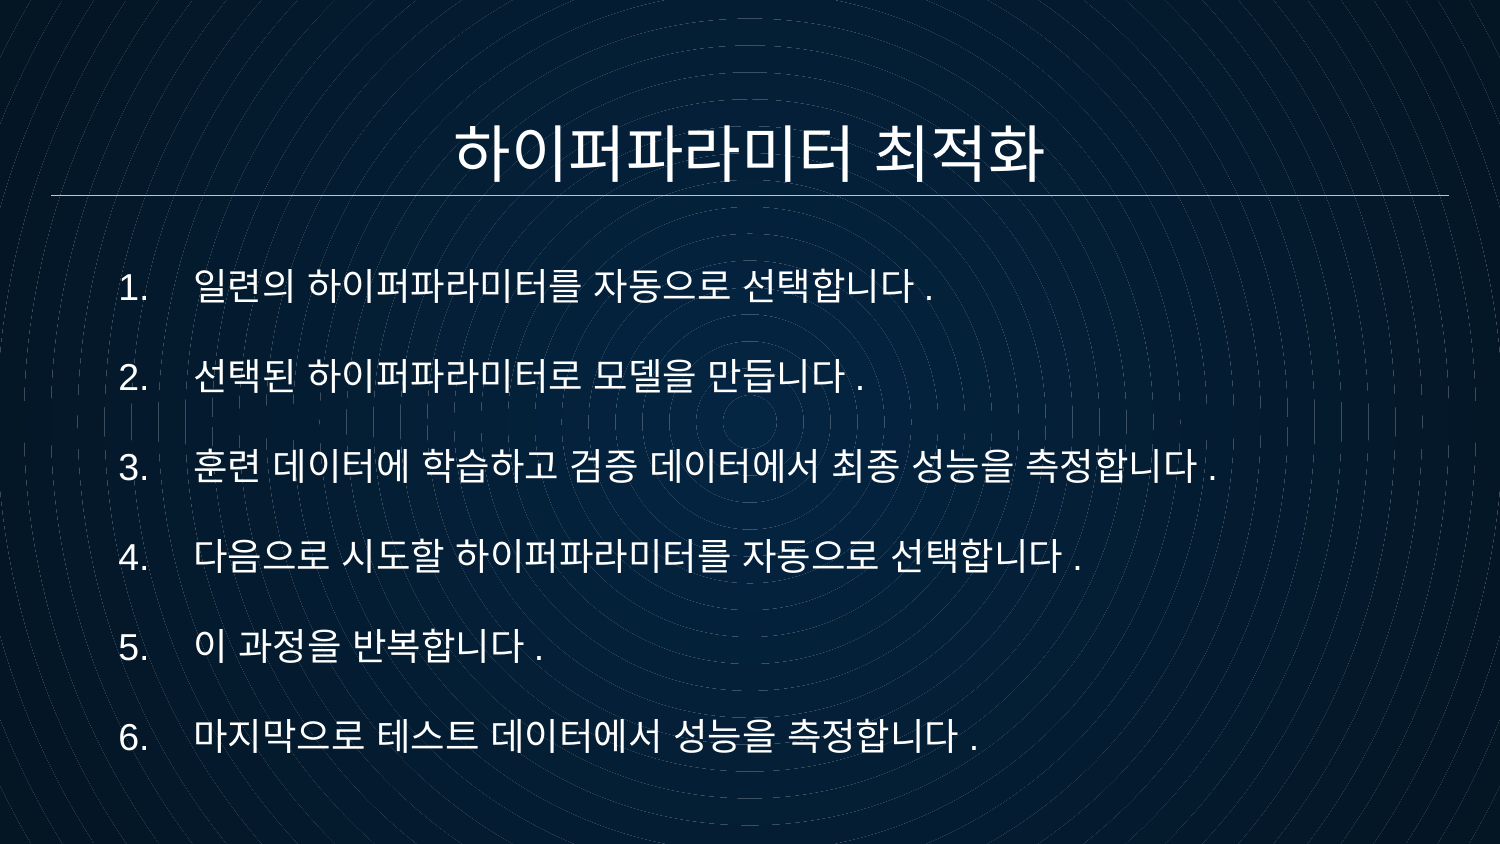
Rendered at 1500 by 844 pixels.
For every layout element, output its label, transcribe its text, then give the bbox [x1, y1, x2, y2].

title 하이퍼파라미터 최적화 [51, 105, 1449, 195]
title 하이퍼파라미터 최적화 [51, 202, 1449, 206]
text_box 일련의 하이퍼파라미터를 자동으로 선택합니다. 선택된 하이퍼파라미터로 모델을 만듭니다. 훈련 데이터에 학습하고 검증 데이터에서 최종 성능을 측정합니다. 다음으로 시도할 하이퍼파라미터를 자동으로 선택합니다. 이 과정을 반복합니다. 마지막으로 테스트 데이터에서 성능을 측정합니다. [103, 255, 1399, 766]
